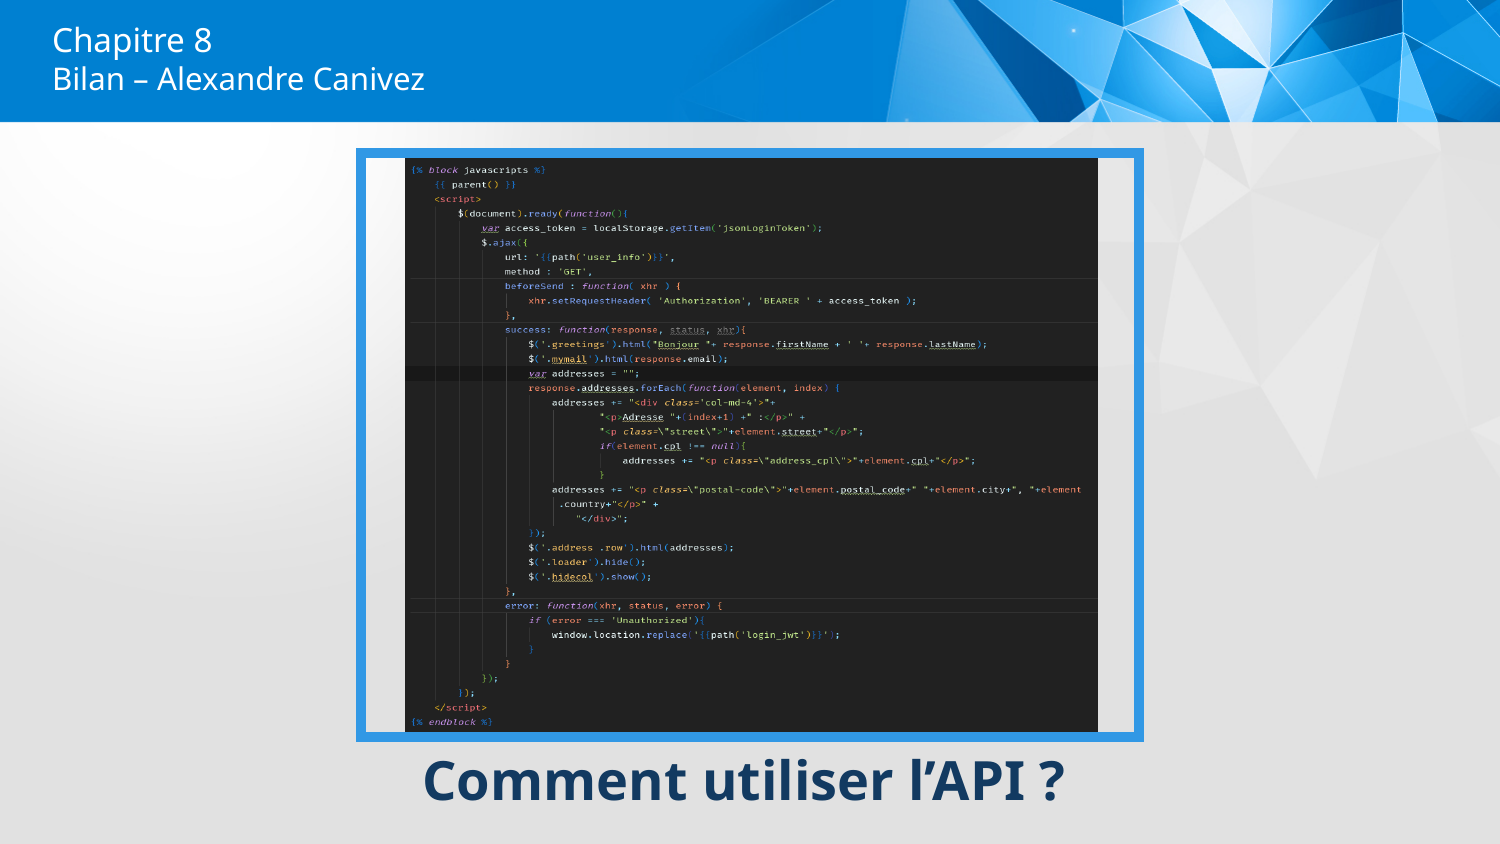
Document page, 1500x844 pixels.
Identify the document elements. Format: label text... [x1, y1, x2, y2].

picture [0, 0, 1500, 844]
title Comment utiliser l’API ? [294, 748, 1194, 819]
list Bilan – Alexandre Canivez [52, 58, 636, 104]
list Chapitre 8 [52, 19, 425, 59]
